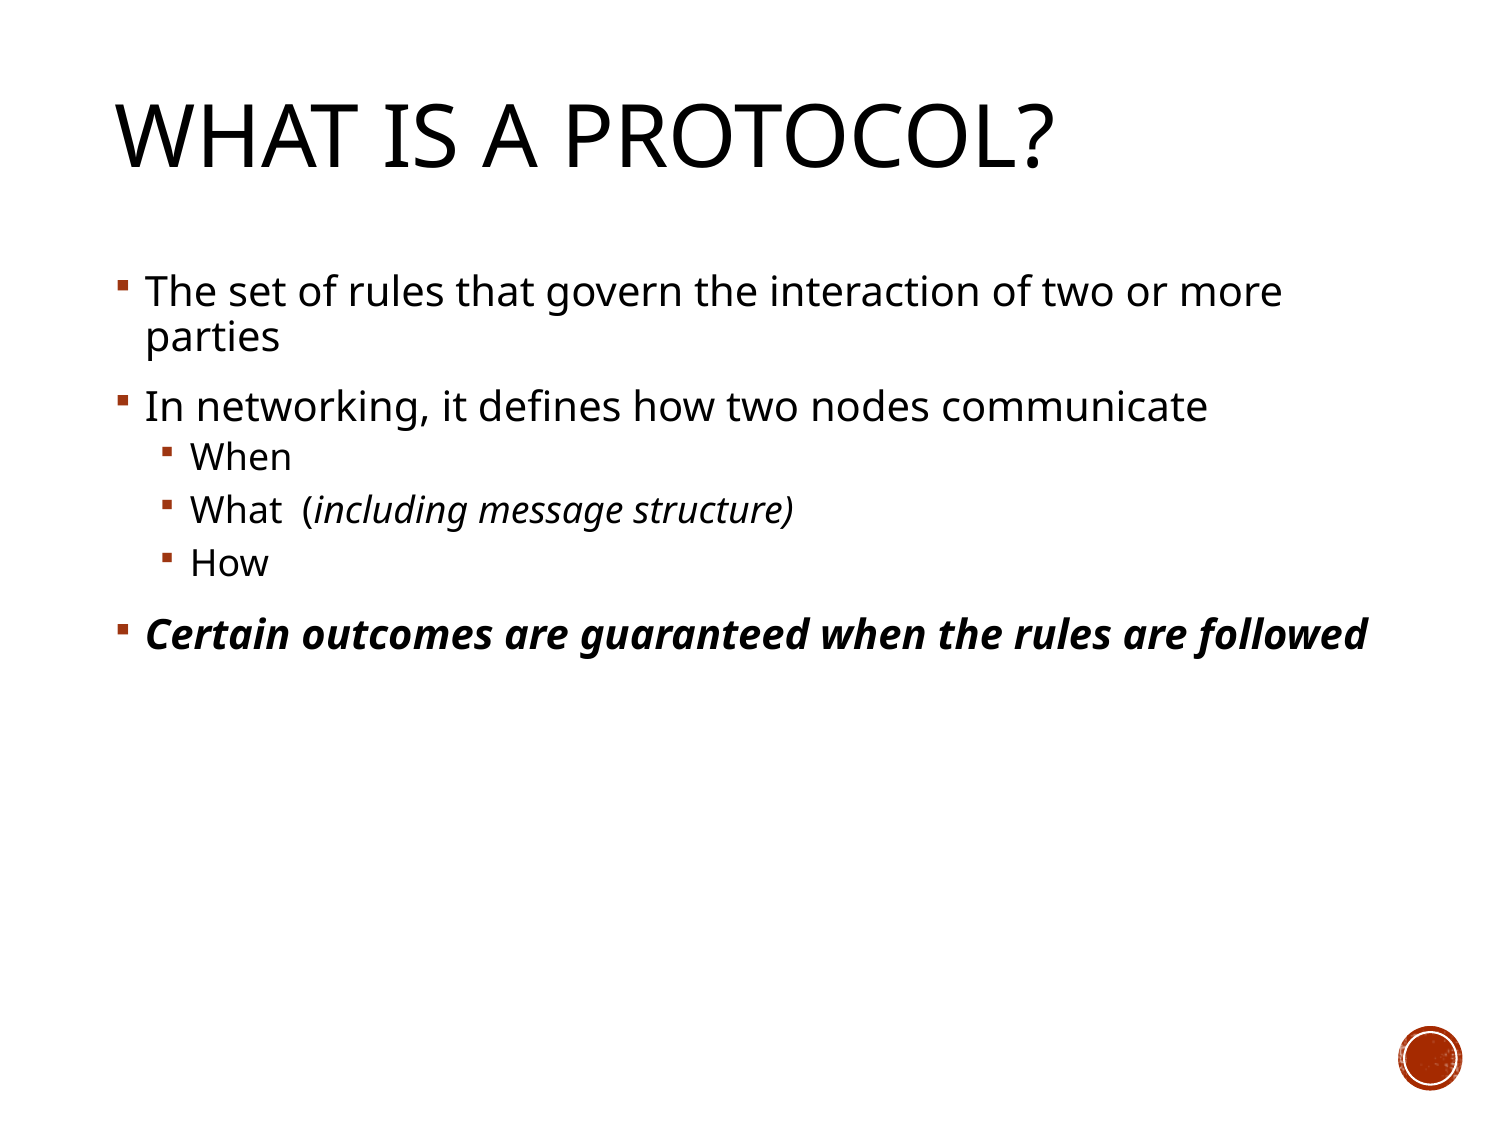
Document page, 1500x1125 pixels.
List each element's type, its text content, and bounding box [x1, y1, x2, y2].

list The set of rules that govern the interaction of two or more parties In networking, it defines how two nodes communicate When What (including message structure) How Certain outcomes are guaranteed when the rules are followed [99, 262, 1400, 938]
title What is a Protocol? [99, 45, 1400, 233]
